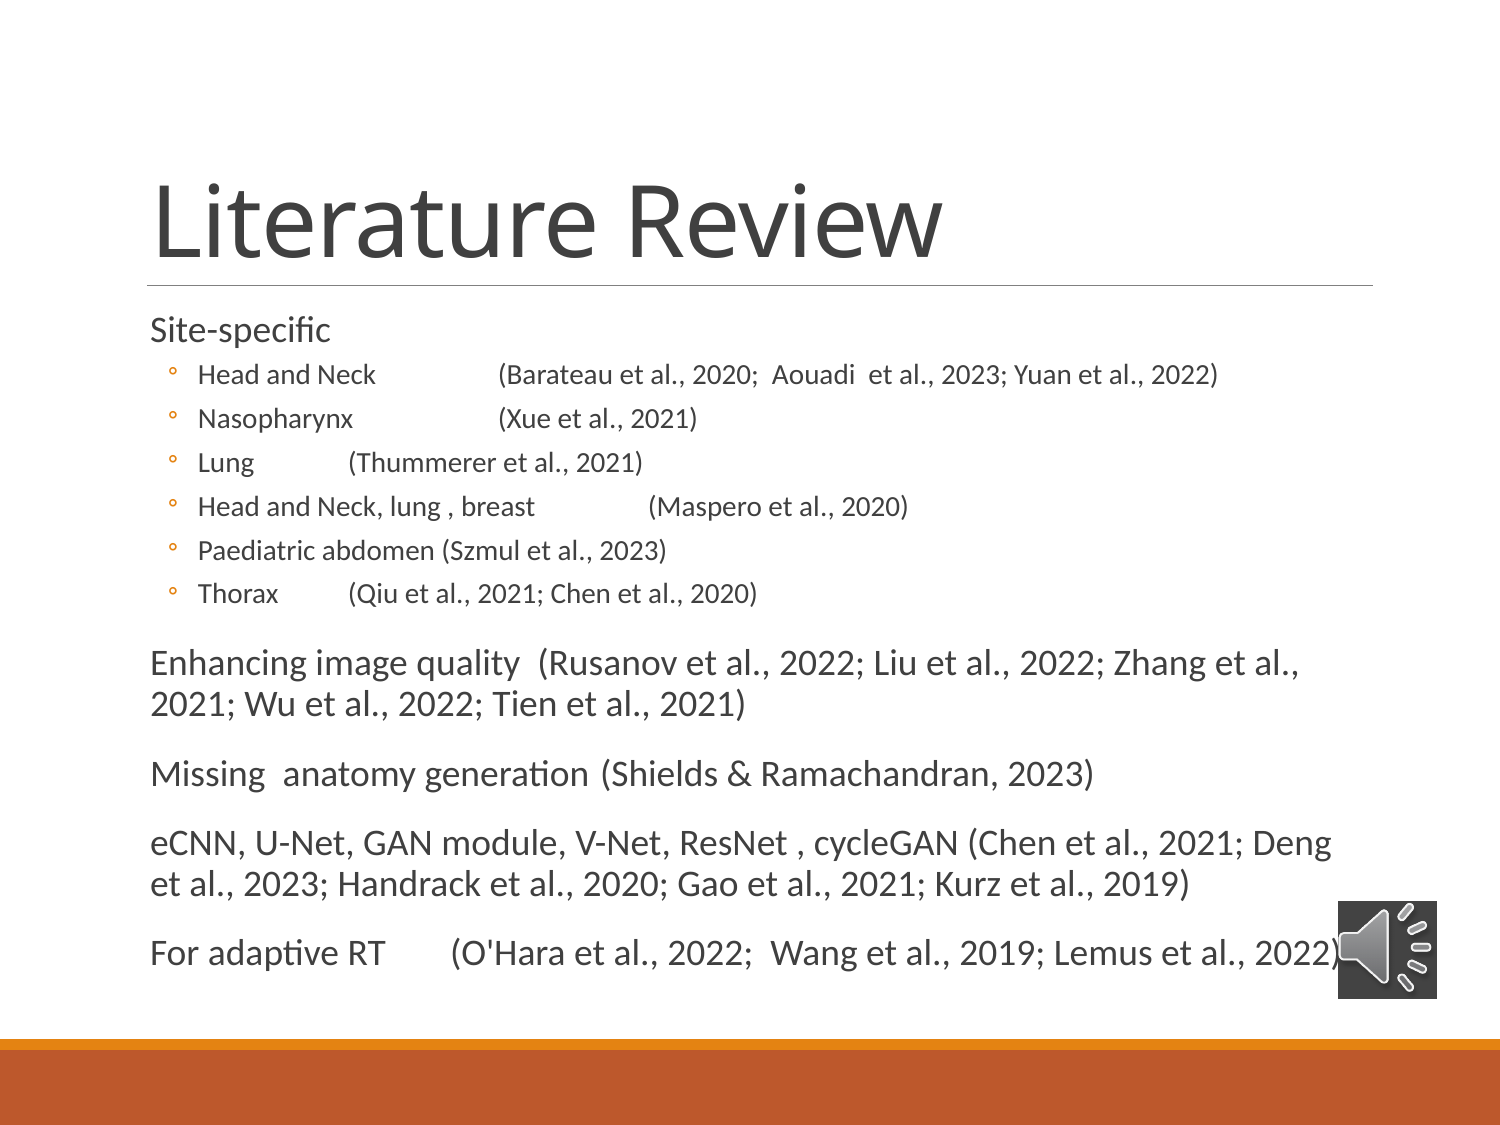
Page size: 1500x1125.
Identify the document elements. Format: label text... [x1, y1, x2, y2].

picture [1336, 899, 1438, 1001]
title Literature Review [135, 47, 1373, 285]
list Site-specific Head and Neck (Barateau et al., 2020; Aouadi et al., 2023; Yuan et al., 2022) Nasopharynx (Xue et al., 2021) Lung (Thummerer et al., 2021) Head and Neck, lung , breast (Maspero et al., 2020) Paediatric abdomen (Szmul et al., 2023) Thorax (Qiu et al., 2021; Chen et al., 2020) Enhancing image quality (Rusanov et al., 2022; Liu et al., 2022; Zhang et al., 2021; Wu et al., 2022; Tien et al., 2021) Missing anatomy generation (Shields & Ramachandran, 2023) eCNN, U-Net, GAN module, V-Net, ResNet , cycleGAN (Chen et al., 2021; Deng et al., 2023; Handrack et al., 2020; Gao et al., 2021; Kurz et al., 2019) For adaptive RT (O'Hara et al., 2022; Wang et al., 2019; Lemus et al., 2022) [135, 302, 1373, 963]
